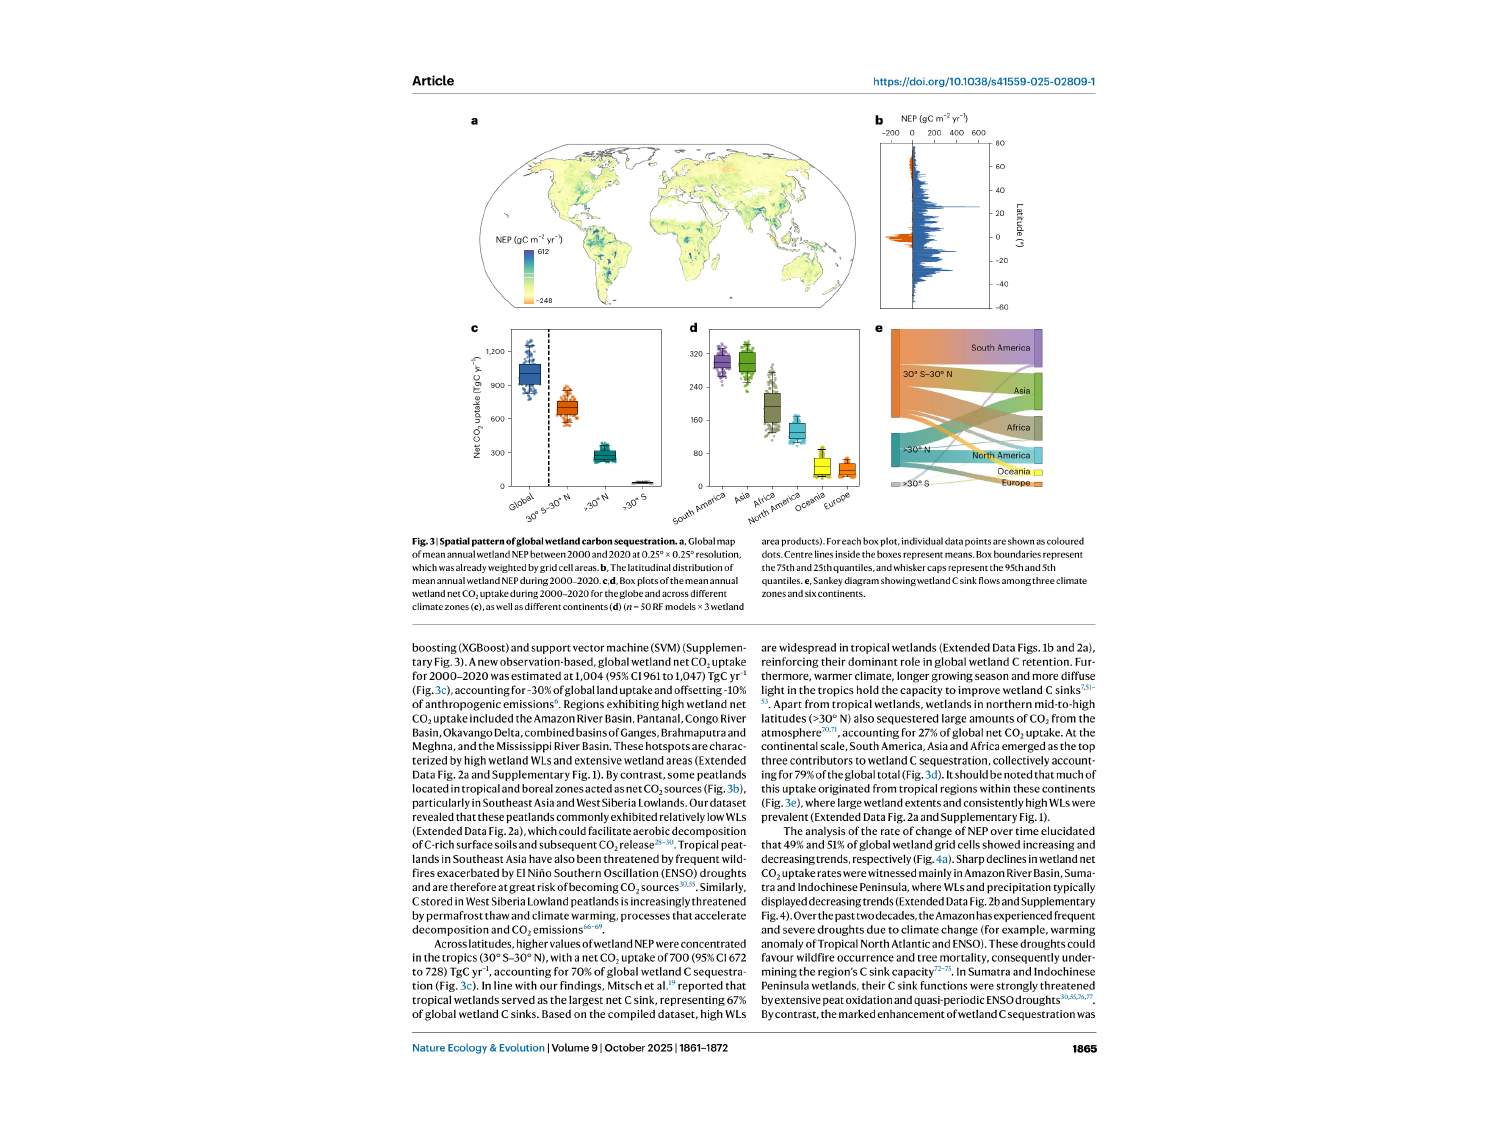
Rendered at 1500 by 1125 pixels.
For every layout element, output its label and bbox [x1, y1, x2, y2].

picture [360, 44, 1140, 1081]
